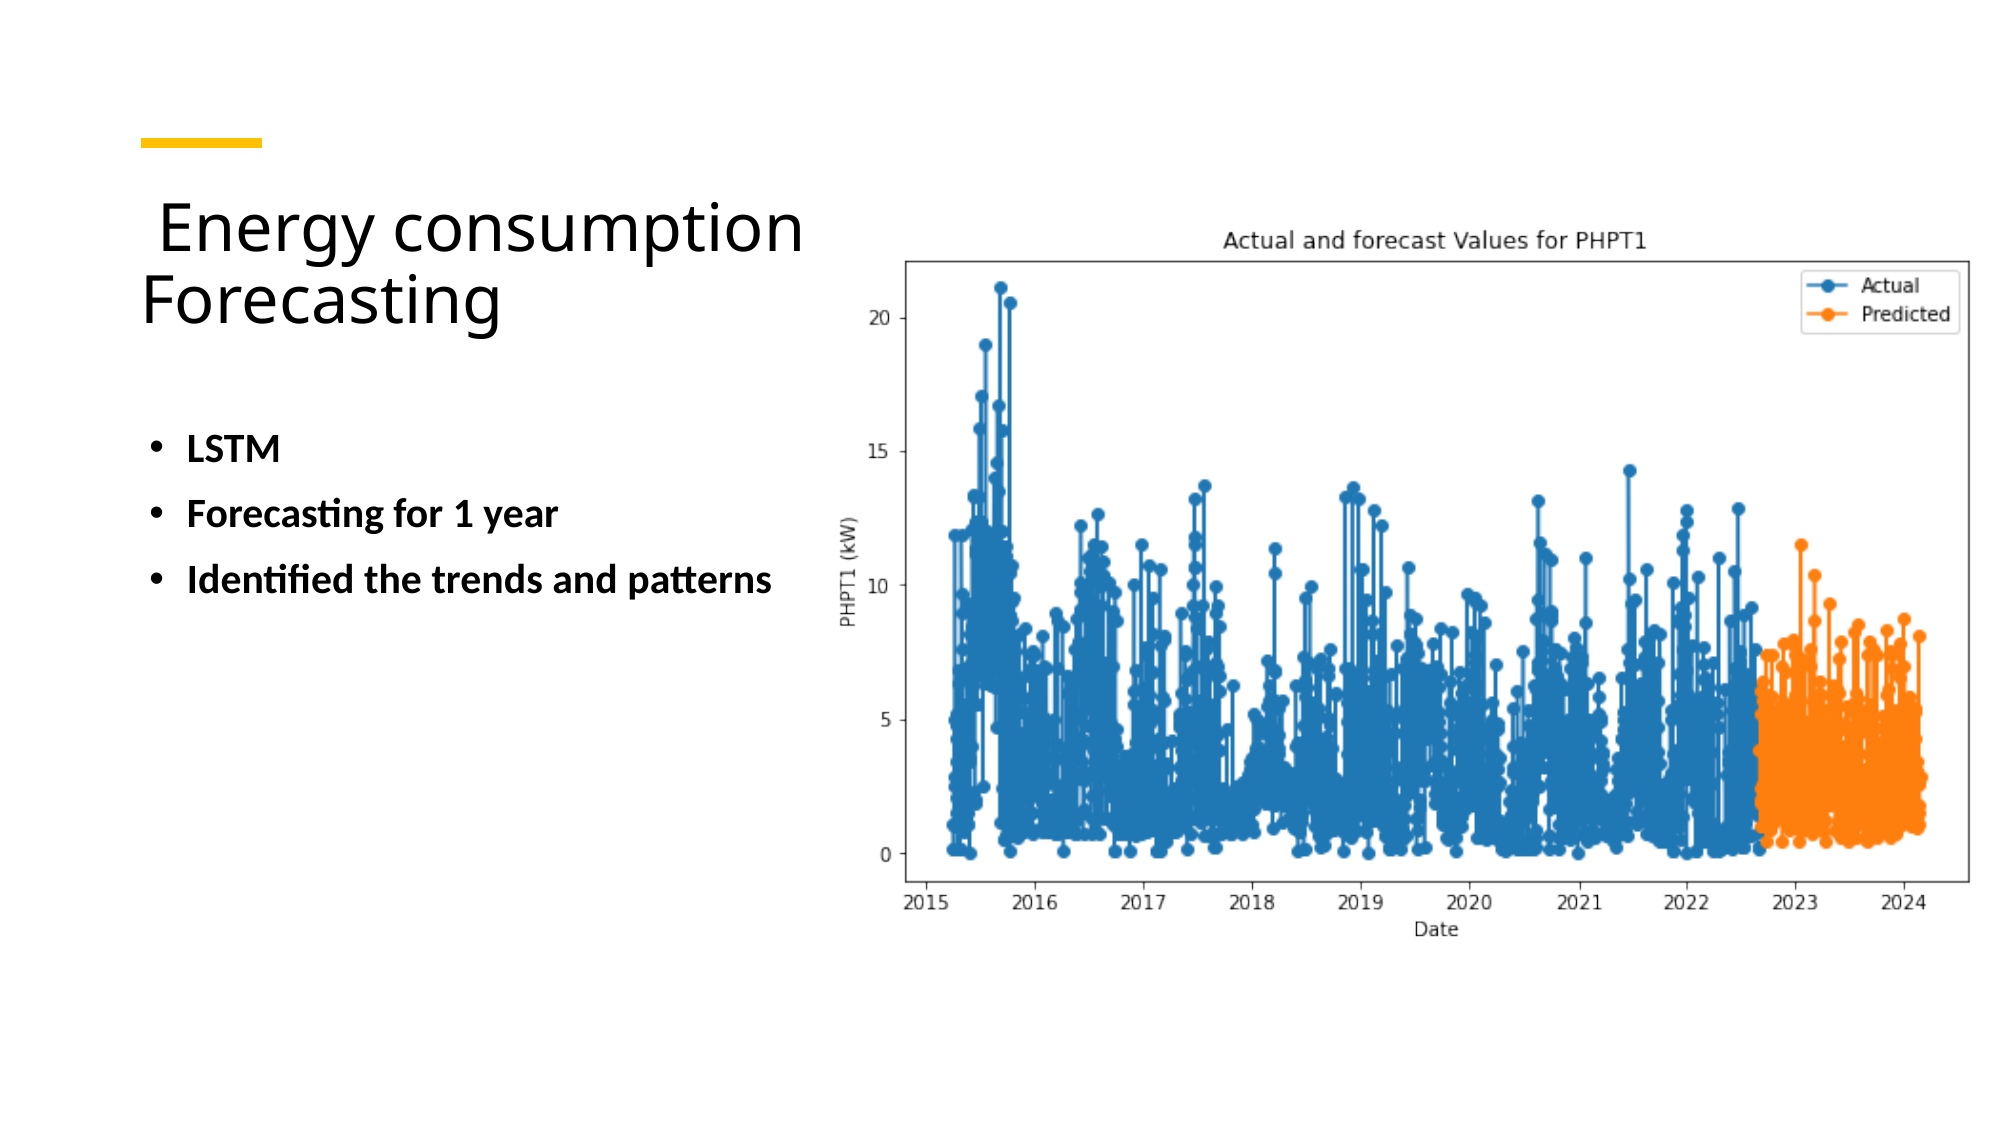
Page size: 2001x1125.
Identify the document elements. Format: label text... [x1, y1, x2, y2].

text_box LSTM Forecasting for 1 year Identified the trends and patterns [124, 418, 871, 1010]
picture [827, 217, 1982, 954]
title Energy consumption Forecasting [124, 186, 871, 417]
